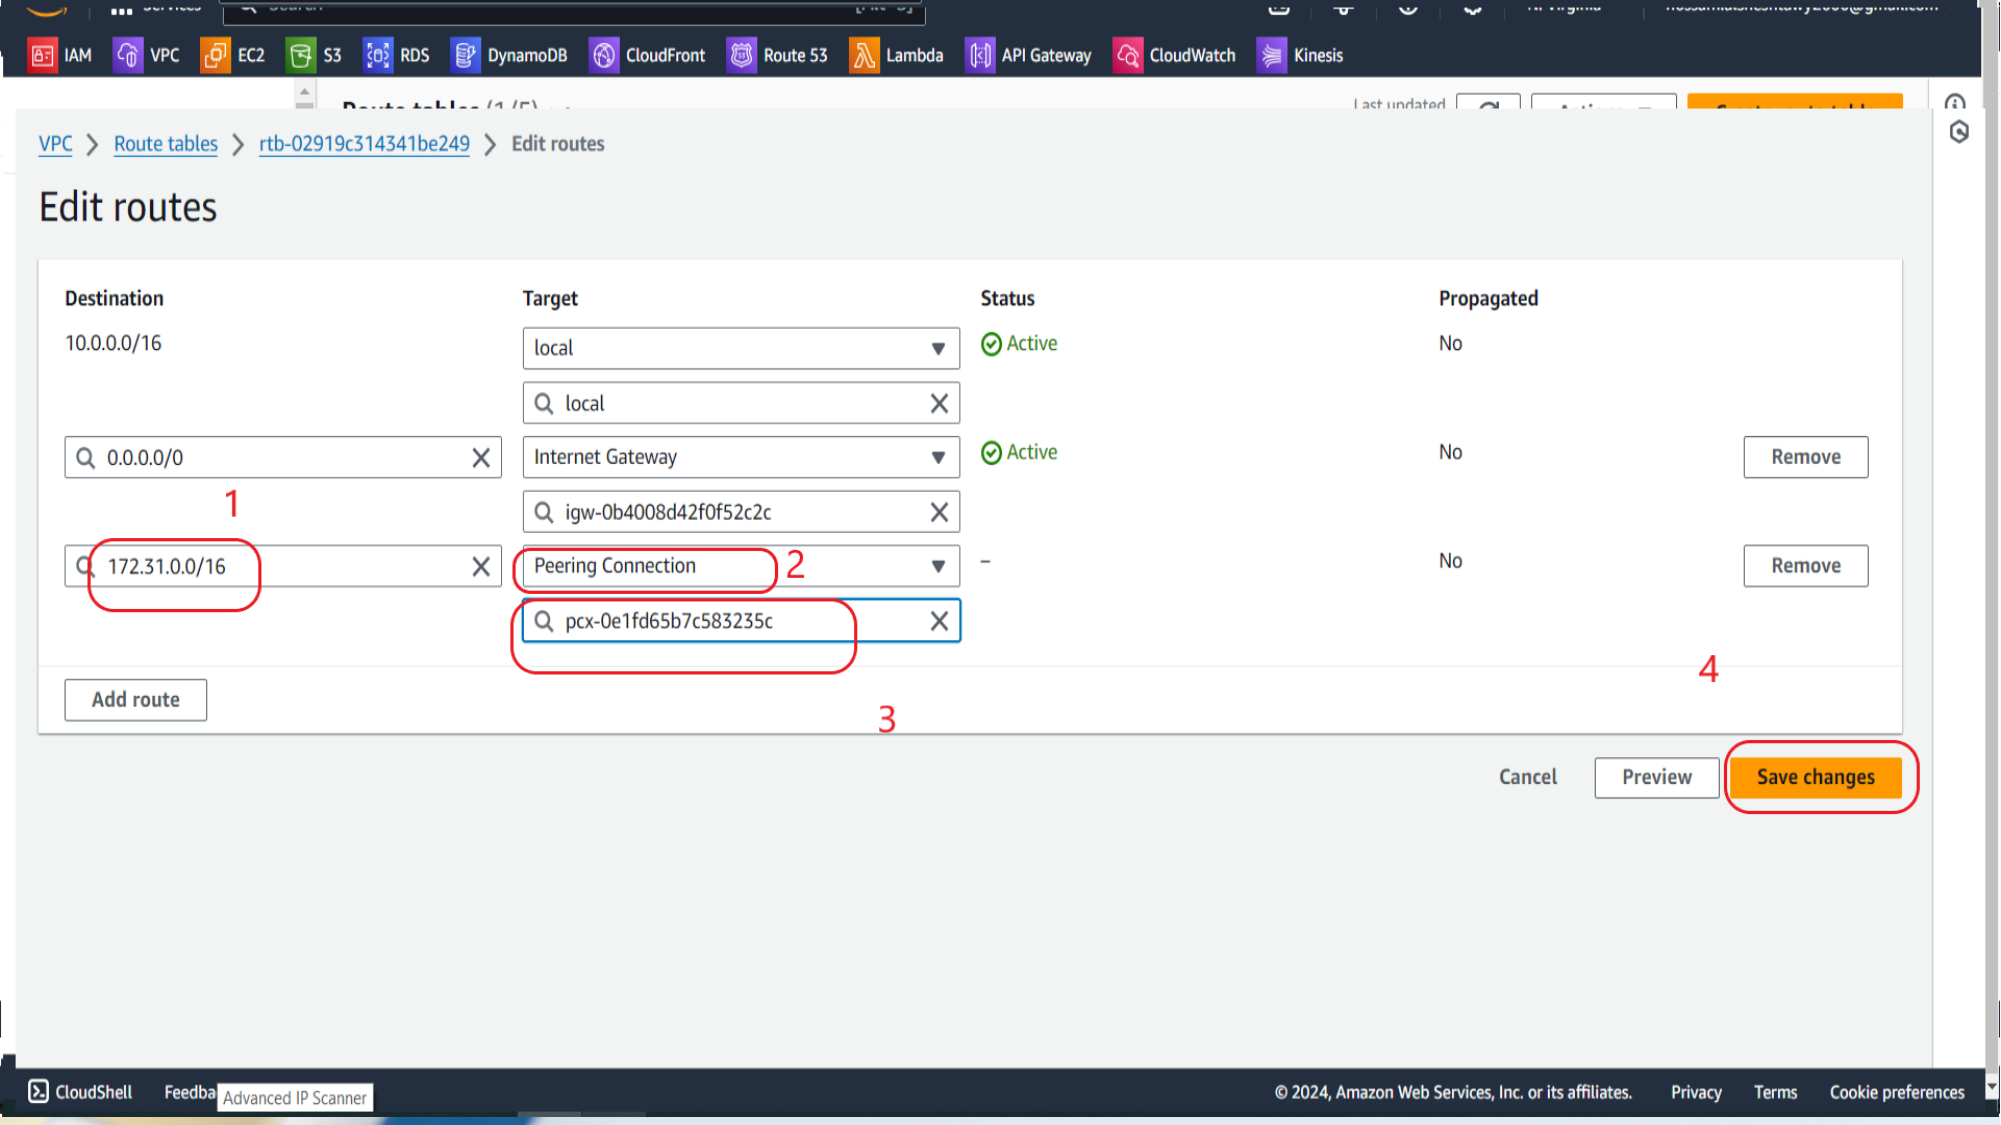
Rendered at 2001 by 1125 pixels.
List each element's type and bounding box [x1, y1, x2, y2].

picture [0, 0, 2000, 1117]
text_box [0, 1117, 2000, 1125]
